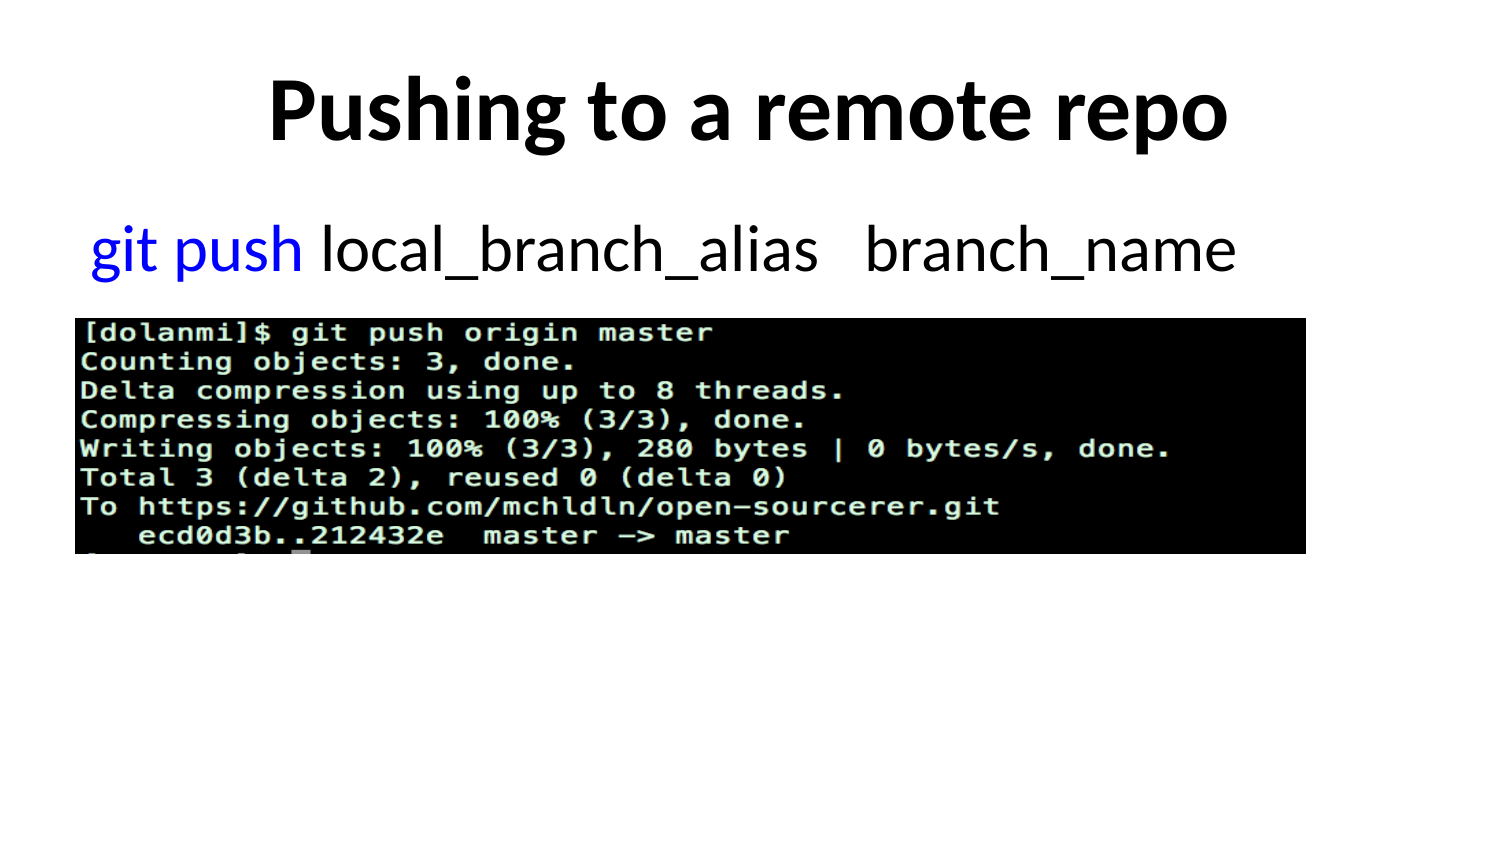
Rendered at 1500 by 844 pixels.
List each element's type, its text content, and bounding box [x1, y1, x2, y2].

title Pushing to a remote repo [75, 33, 1425, 175]
list git push local_branch_alias branch_name [75, 196, 1425, 754]
picture [74, 318, 1306, 554]
